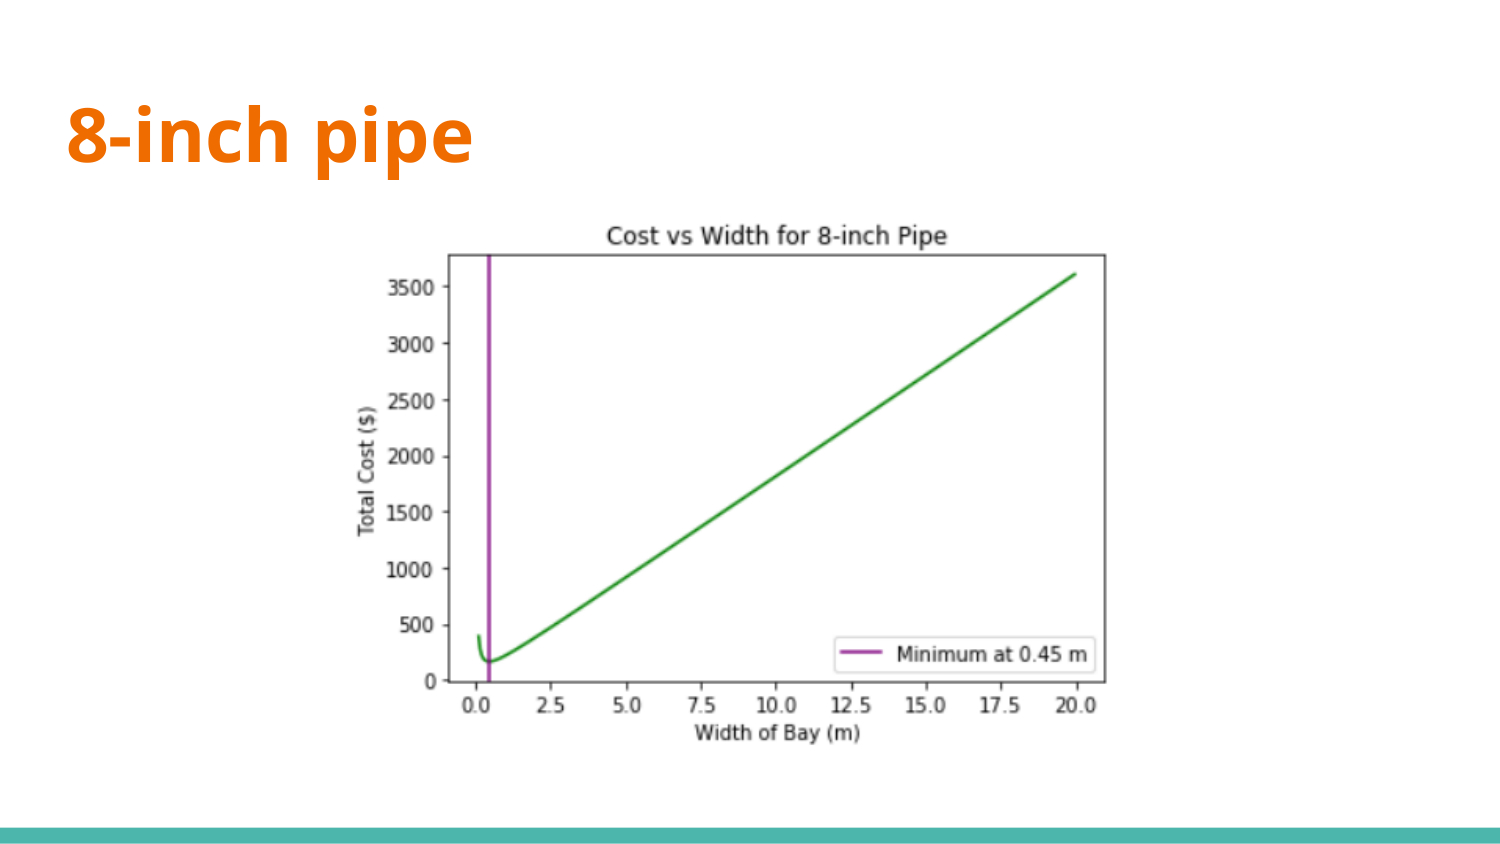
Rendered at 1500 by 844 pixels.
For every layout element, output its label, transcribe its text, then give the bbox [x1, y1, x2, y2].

title 8-inch pipe [51, 72, 1449, 189]
picture [346, 201, 1154, 756]
